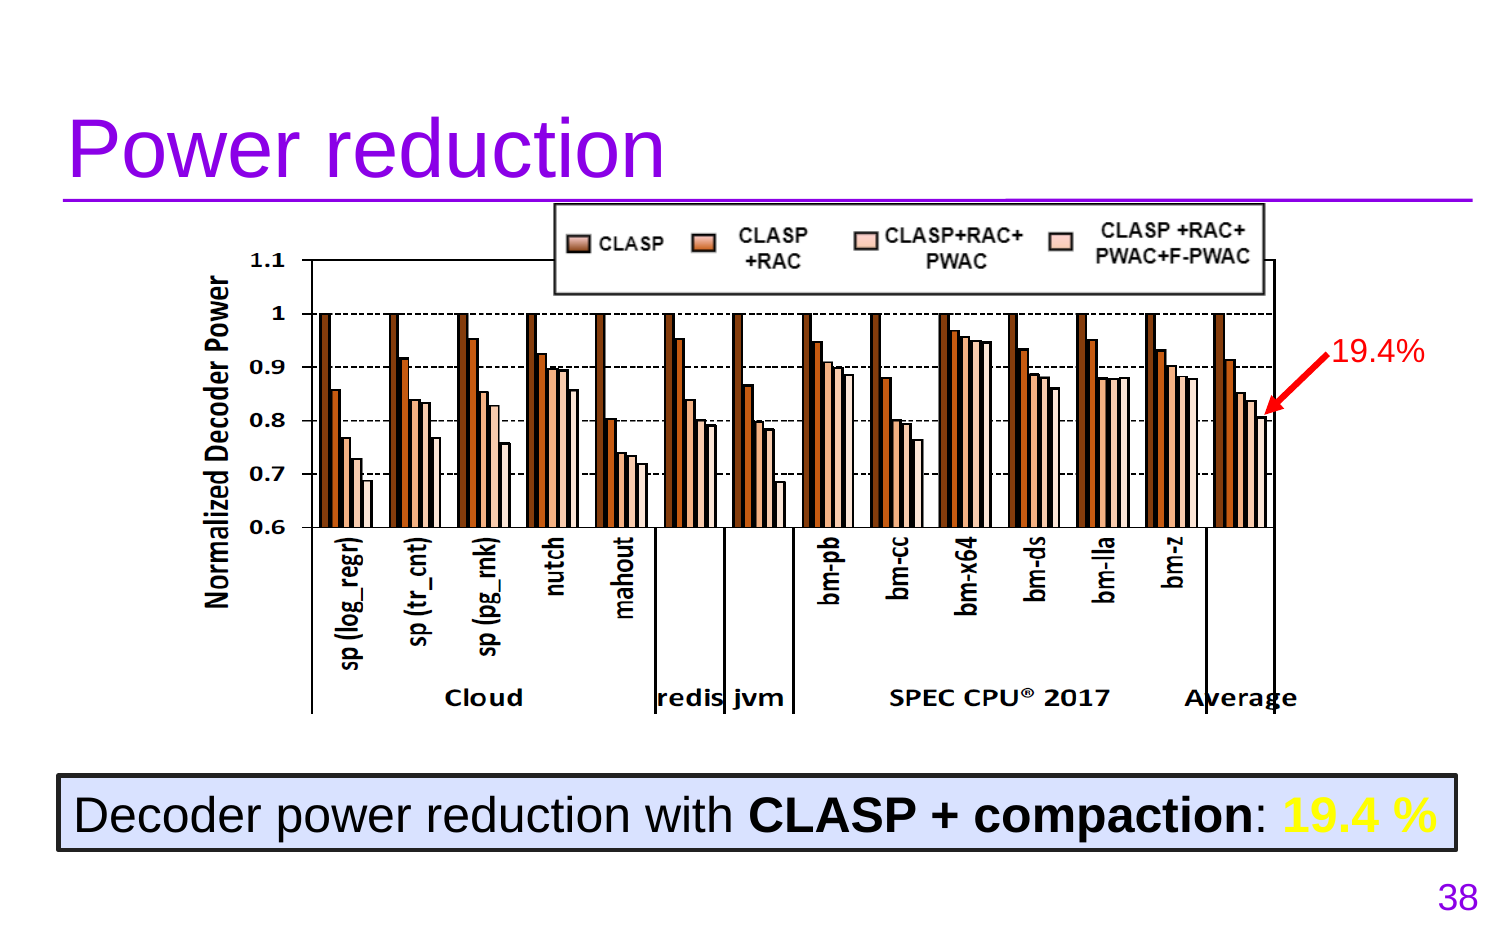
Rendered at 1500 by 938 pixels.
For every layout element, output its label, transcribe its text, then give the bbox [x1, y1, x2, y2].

text_box 19.4% [1333, 322, 1441, 377]
text_box Decoder power reduction with CLASP + compaction: 19.4 % [56, 773, 1458, 852]
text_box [1263, 353, 1329, 416]
picture [171, 202, 1328, 718]
slide_number 38 [1388, 859, 1494, 932]
title Power reduction [51, 79, 1449, 185]
